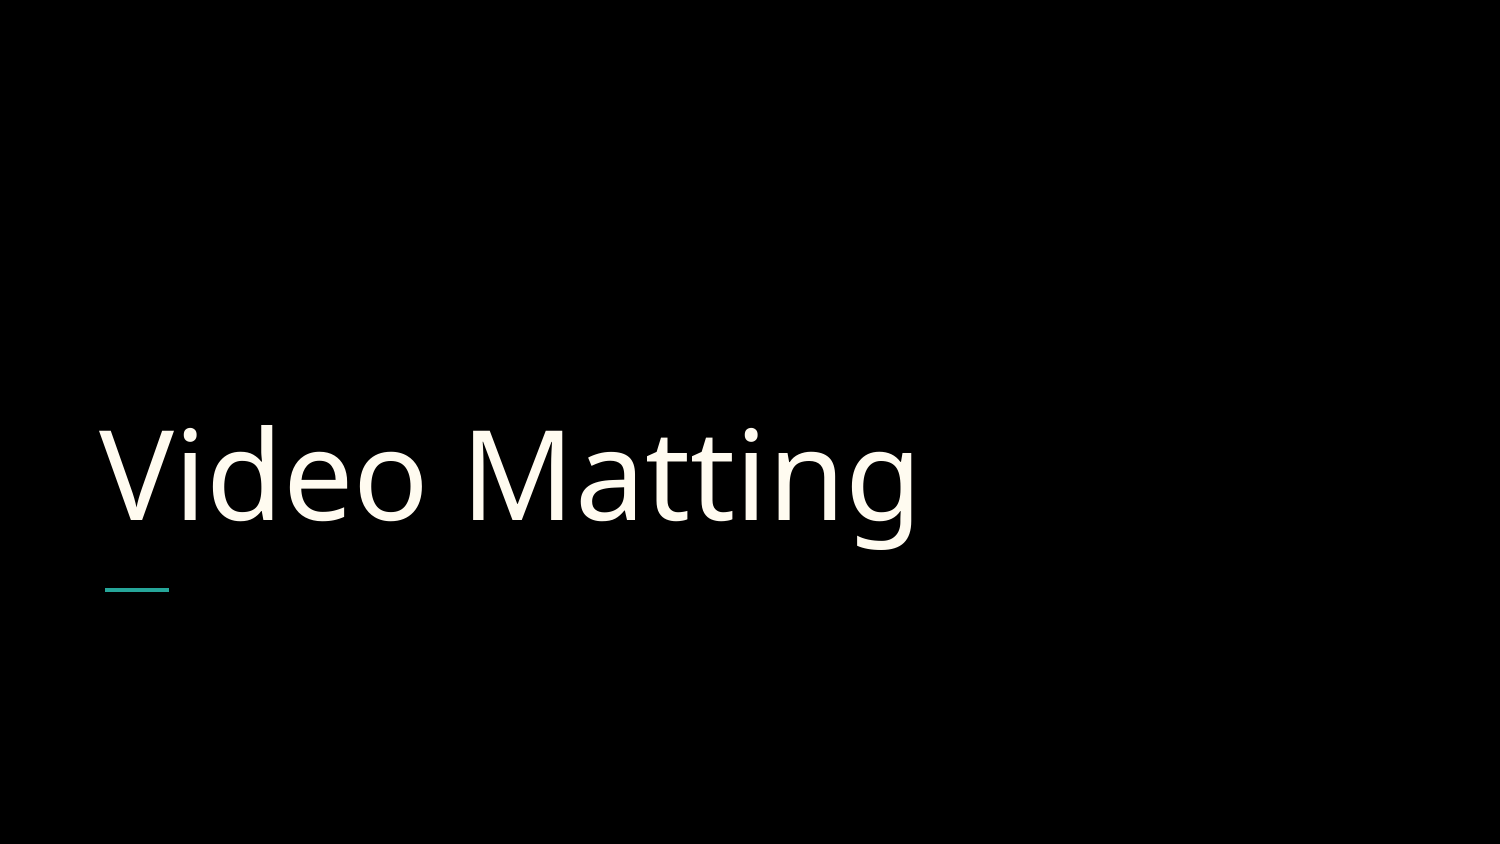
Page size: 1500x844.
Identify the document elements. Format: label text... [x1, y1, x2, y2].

title Video Matting [84, 310, 1416, 561]
